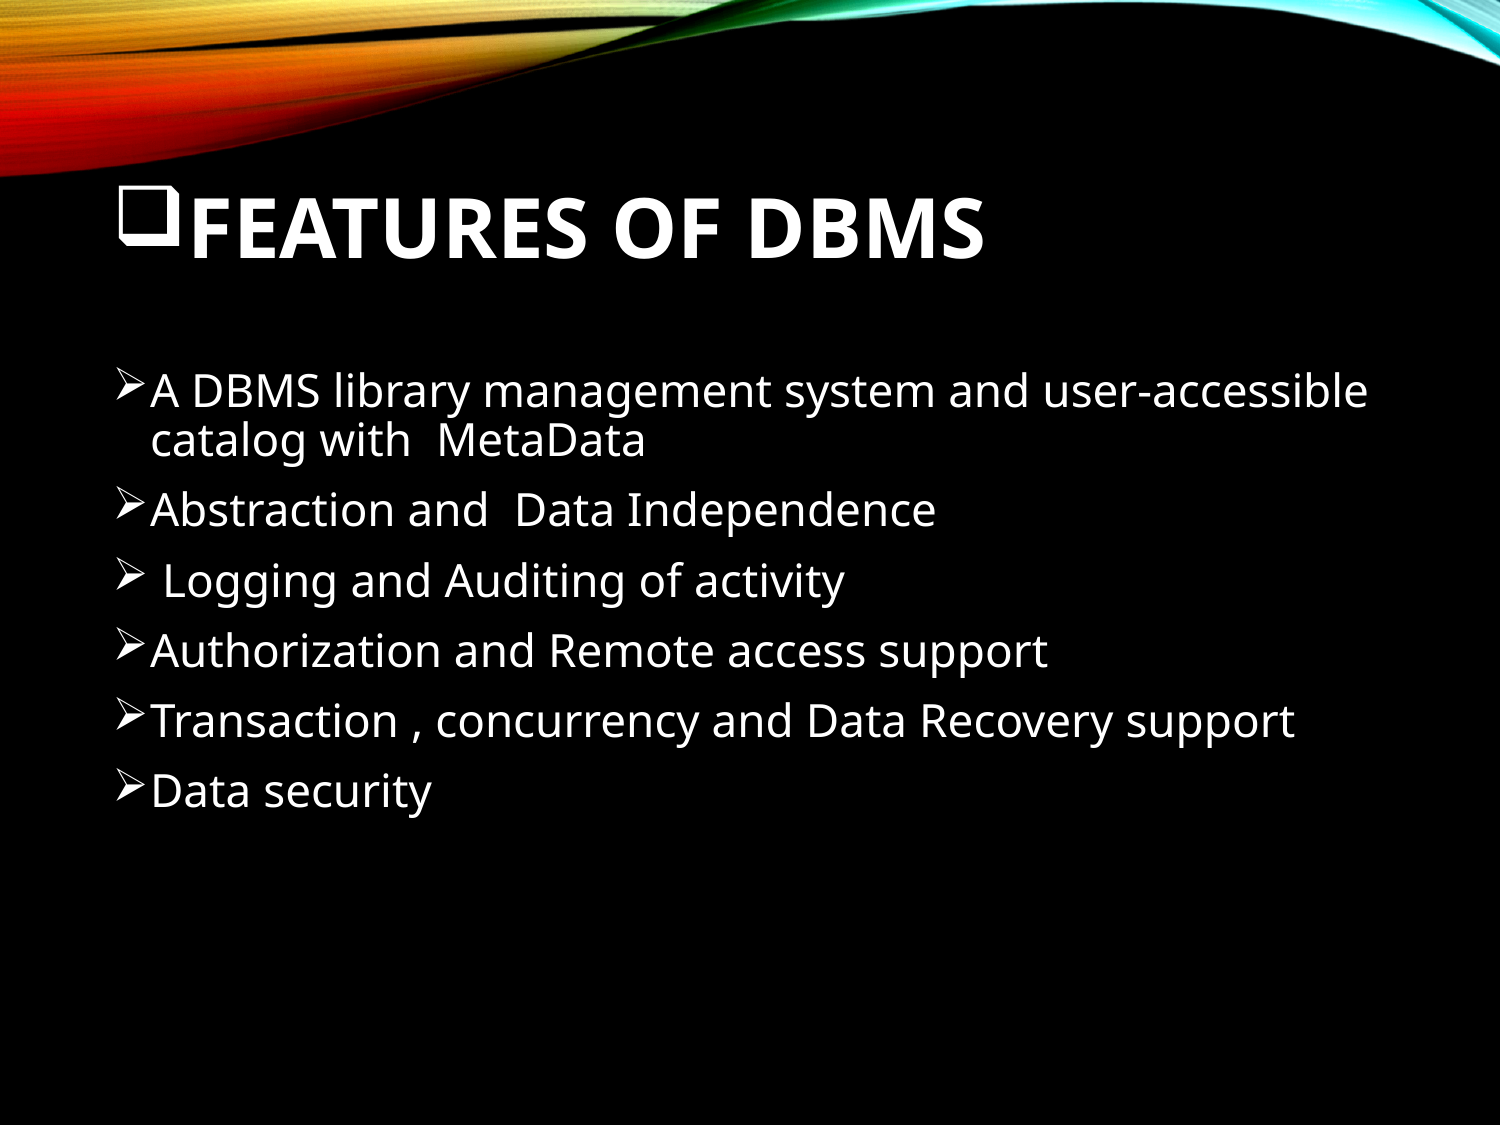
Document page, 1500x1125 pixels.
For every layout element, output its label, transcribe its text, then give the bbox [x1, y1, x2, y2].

list A DBMS library management system and user-accessible catalog with MetaData Abstraction and Data Independence Logging and Auditing of activity Authorization and Remote access support Transaction , concurrency and Data Recovery support Data security [97, 360, 1403, 1028]
picture [0, 0, 1500, 178]
title FEATURES OF DBMS [97, 125, 1403, 338]
